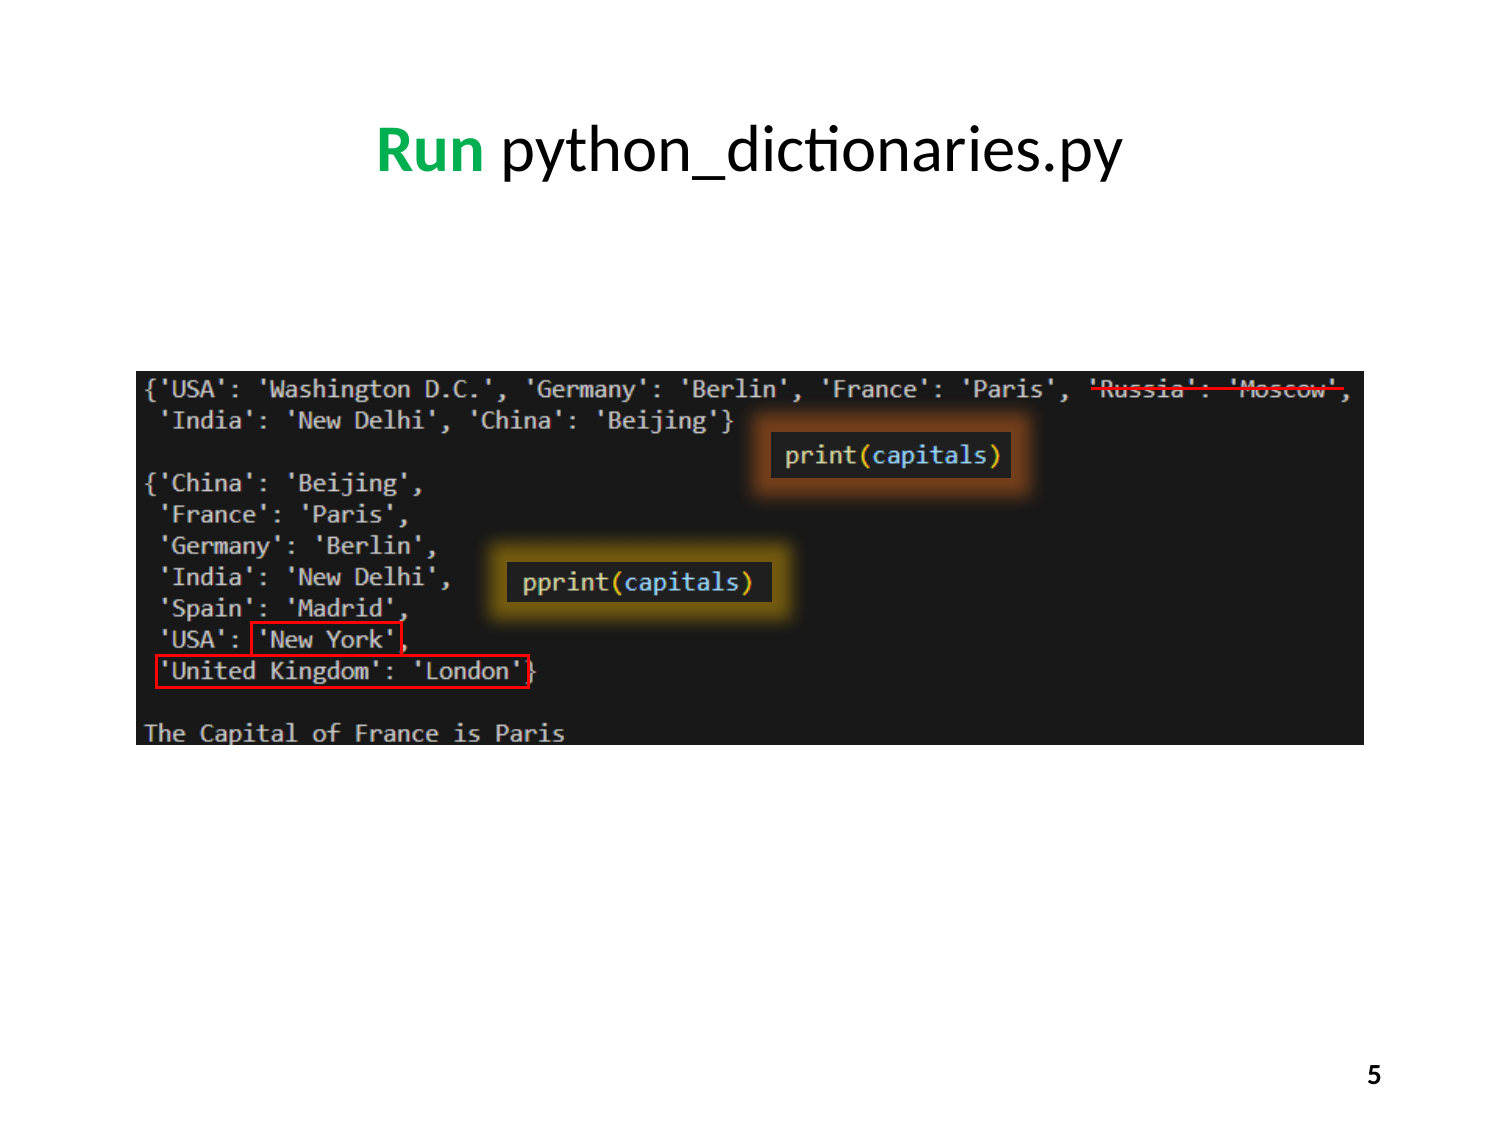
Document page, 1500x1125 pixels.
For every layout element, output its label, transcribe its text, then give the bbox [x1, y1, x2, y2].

title Run python_dictionaries.py [103, 59, 1397, 241]
picture [135, 371, 1364, 746]
slide_number 5 [1059, 1042, 1397, 1103]
